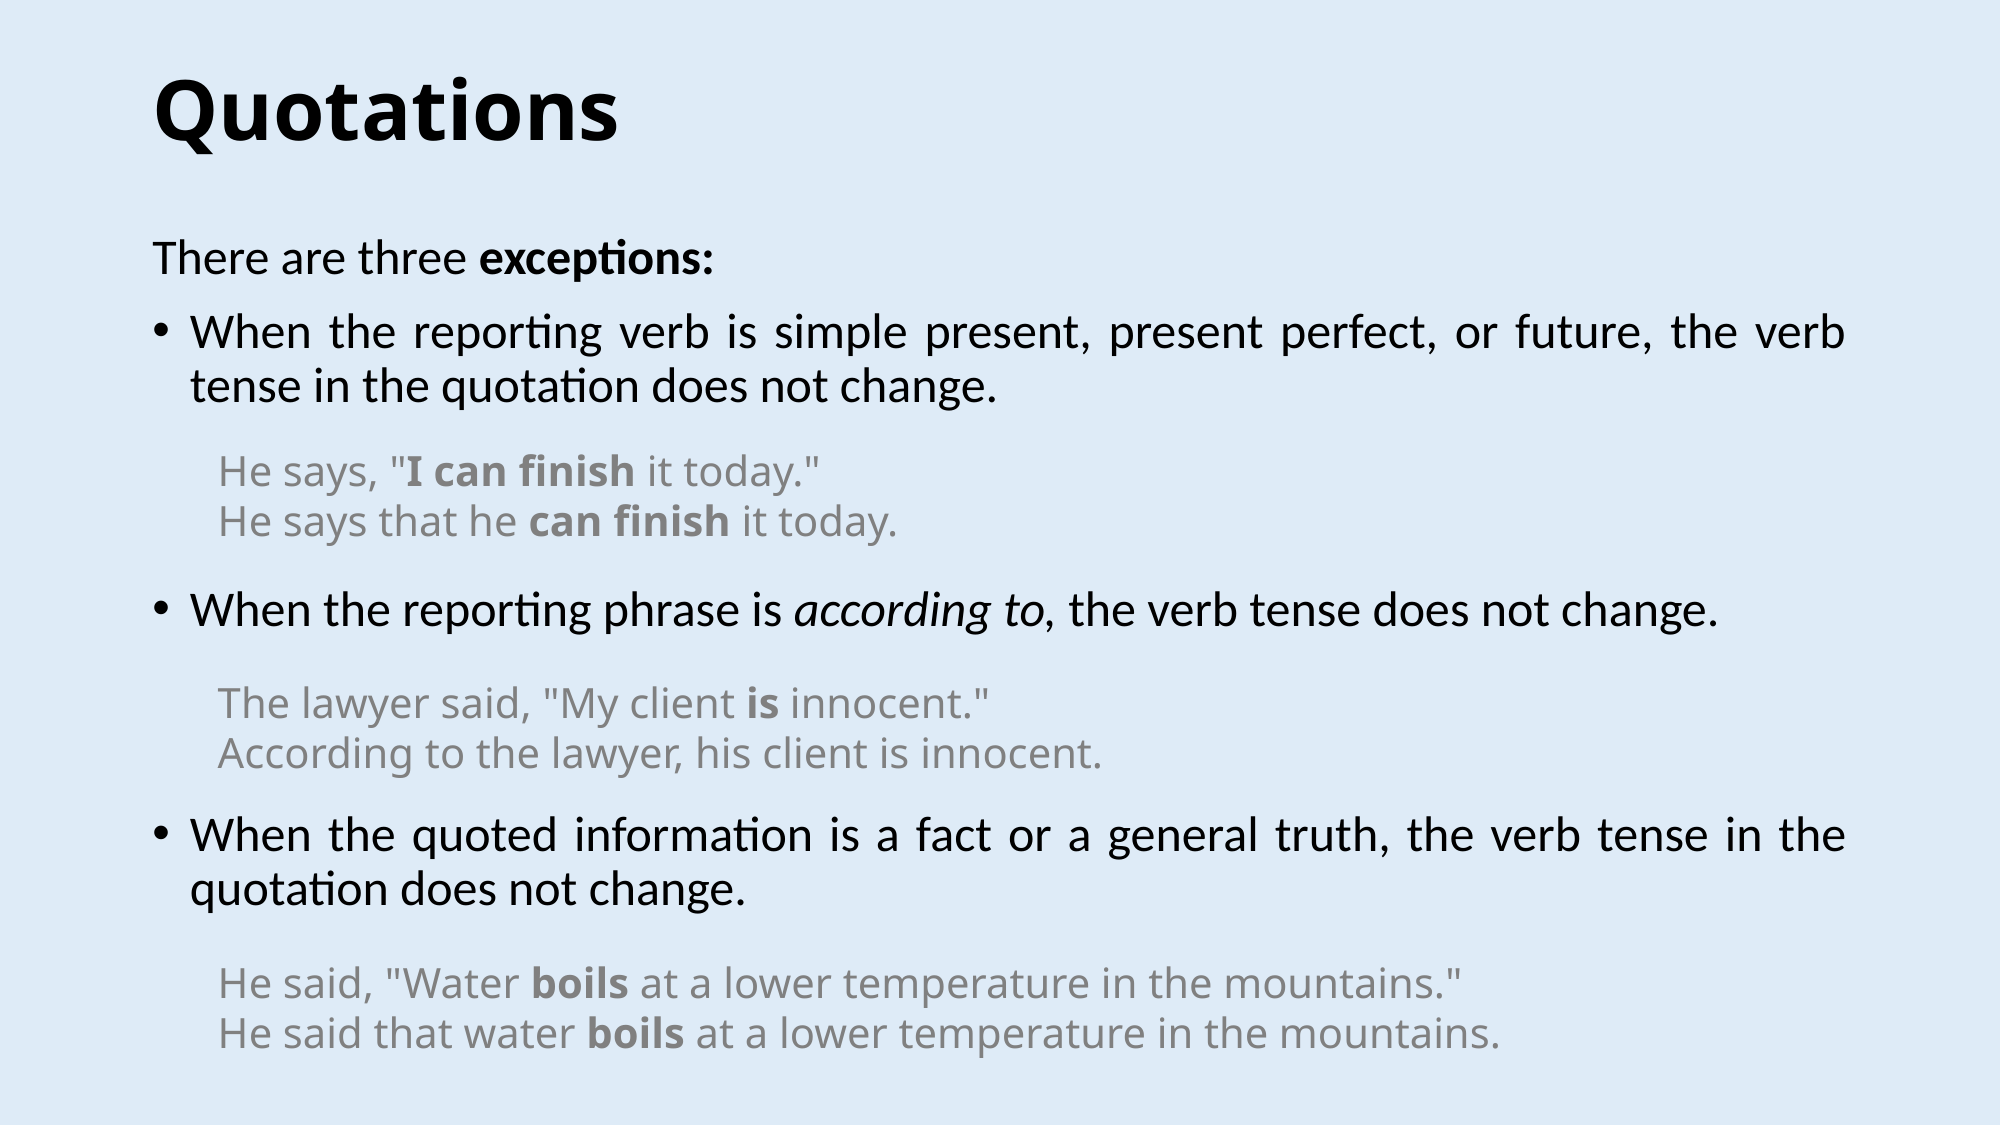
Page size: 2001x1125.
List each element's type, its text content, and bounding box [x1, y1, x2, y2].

text_box He says, "I can finish it today." He says that he can finish it today. [202, 437, 1863, 553]
list There are three exceptions: When the reporting verb is simple present, present perfect, or future, the verb tense in the quotation does not change. When the reporting phrase is according to, the verb tense does not change. When the quoted information is a fact or a general truth, the verb tense in the quotation does not change. [137, 204, 1863, 1070]
text_box He said, "Water boils at a lower temperature in the mountains." He said that water boils at a lower temperature in the mountains. [202, 949, 1863, 1065]
text_box The lawyer said, "My client is innocent." According to the lawyer, his client is innocent. [202, 669, 1863, 785]
title Quotations [137, 55, 1863, 172]
